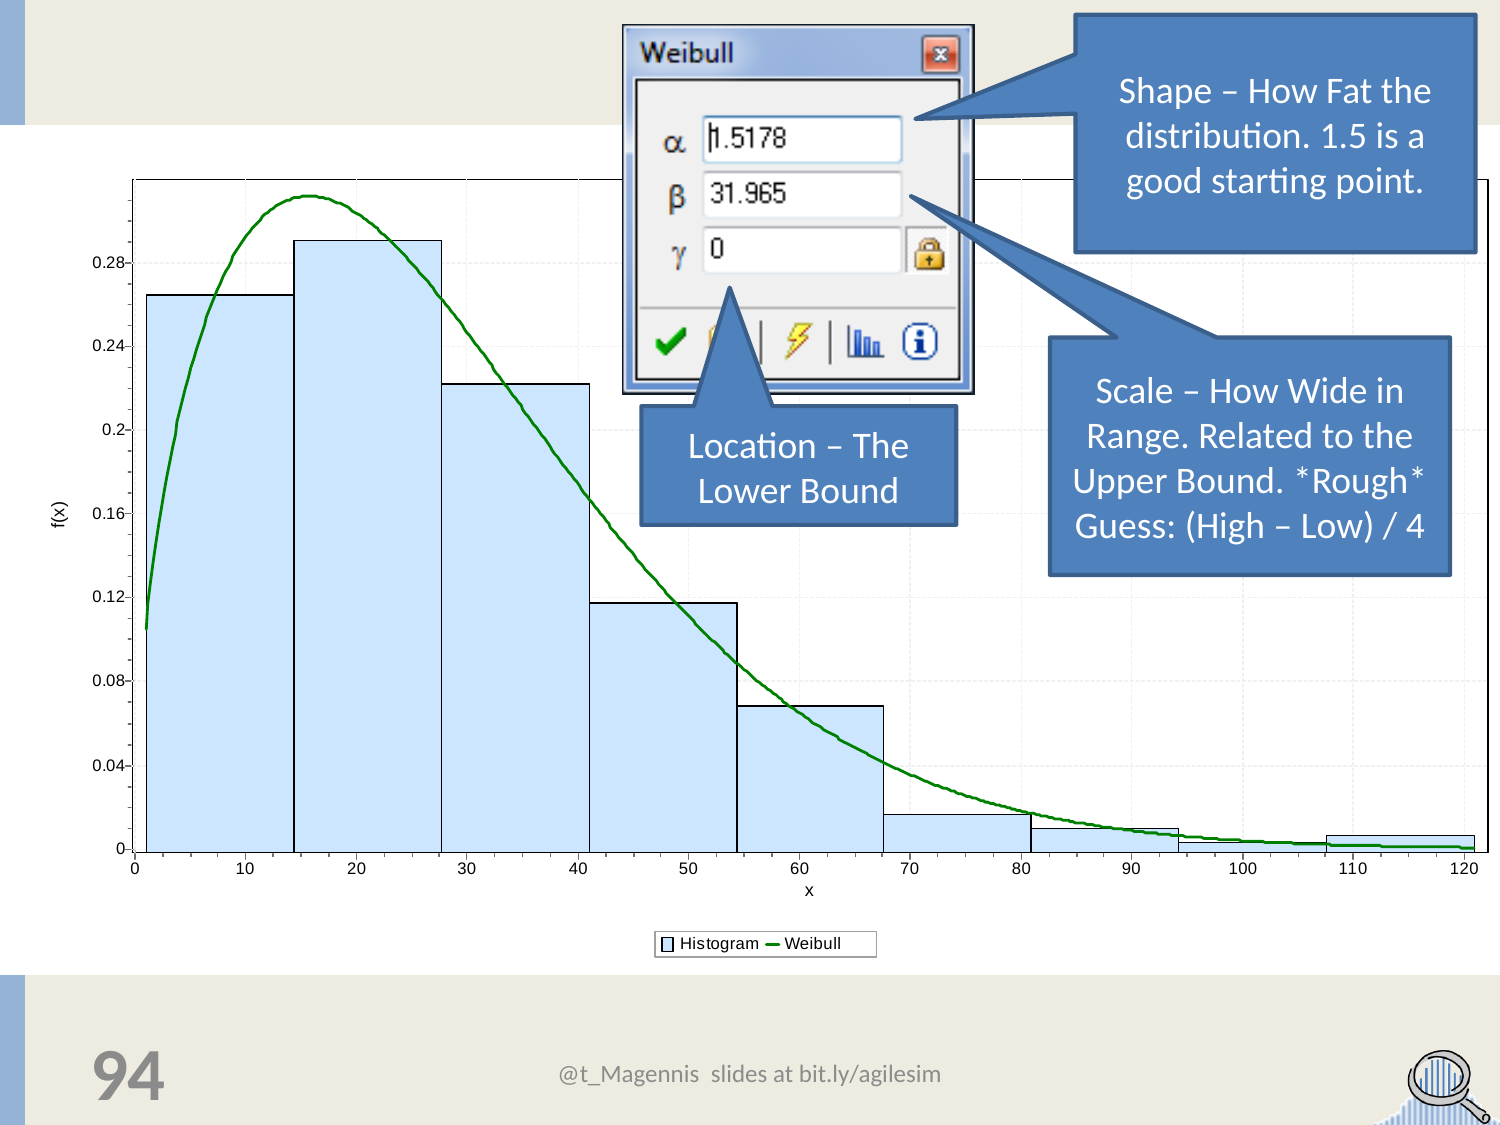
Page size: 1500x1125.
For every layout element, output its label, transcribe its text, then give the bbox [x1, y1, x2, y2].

footer @t_Magennis slides at bit.ly/agilesim [512, 1042, 988, 1103]
picture [0, 23, 1500, 976]
picture [1374, 1046, 1500, 1125]
slide_number 94 [75, 1040, 425, 1100]
text_box Shape – How Fat the distribution. 1.5 is a good starting point. [980, 12, 1478, 123]
